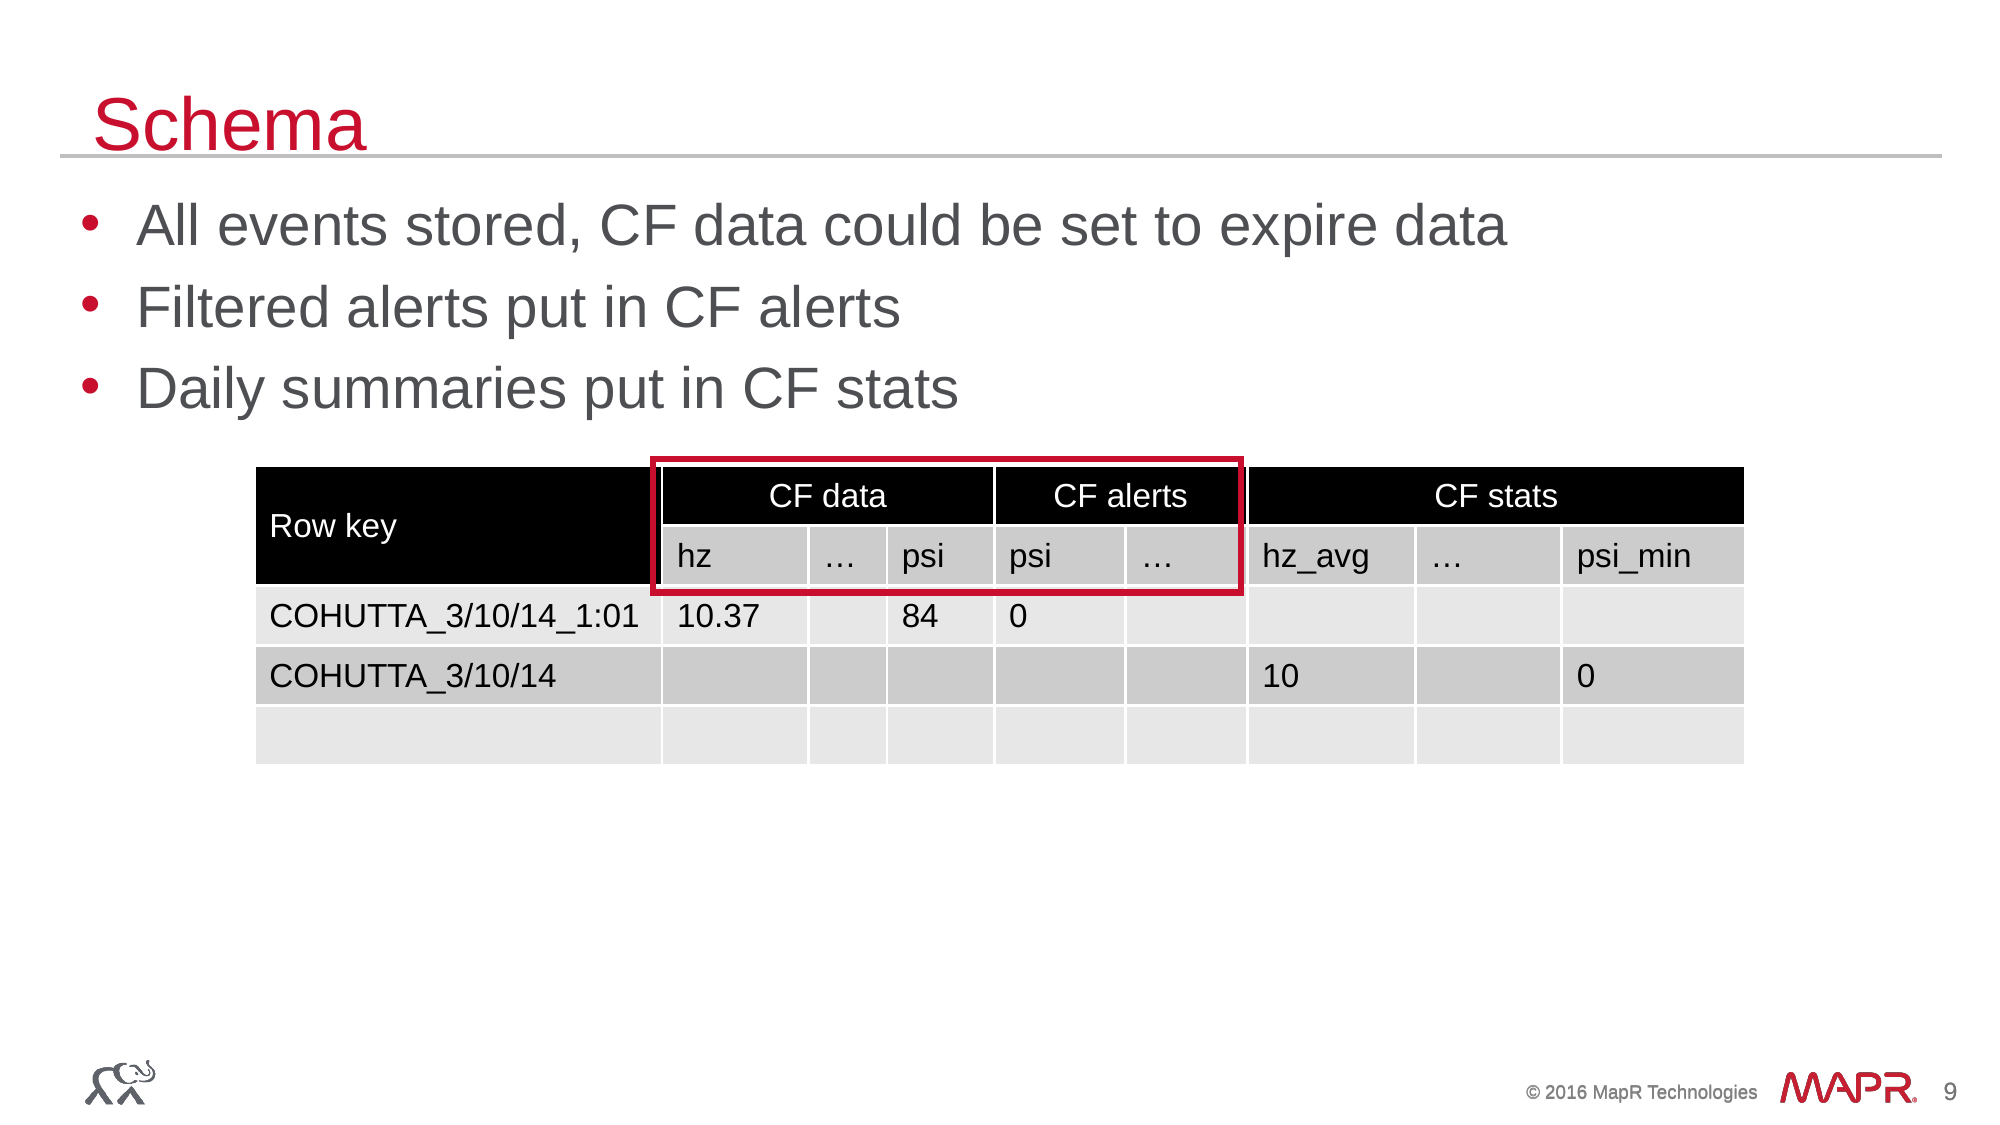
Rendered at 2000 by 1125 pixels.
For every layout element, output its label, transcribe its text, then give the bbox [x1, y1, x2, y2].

table_header Row key [256, 467, 652, 584]
list All events stored, CF data could be set to expire data Filtered alerts put in CF alerts Daily summaries put in CF stats [60, 176, 1941, 1041]
table_cell [1417, 587, 1560, 644]
text_box [652, 458, 1242, 593]
table_cell 0 [996, 593, 1124, 644]
table_cell … [1417, 527, 1560, 584]
table_cell COHUTTA_3/10/14 [256, 647, 661, 704]
table_cell [1249, 587, 1414, 644]
table_cell 0 [1563, 647, 1744, 704]
table_cell [663, 647, 807, 704]
table_cell [810, 647, 886, 704]
table_cell … [1242, 527, 1246, 584]
table_cell [1417, 707, 1560, 764]
table_cell psi_min [1563, 527, 1744, 584]
picture [75, 1041, 167, 1125]
table_cell 84 [888, 593, 993, 644]
table_cell [810, 593, 886, 644]
table_cell [256, 707, 661, 764]
table_cell [888, 647, 993, 704]
table_cell [1417, 647, 1560, 704]
table_cell 10 [1249, 647, 1414, 704]
table_cell COHUTTA_3/10/14_1:01 [256, 587, 661, 644]
table_cell [1563, 587, 1744, 644]
title Schema [72, 45, 1872, 176]
table_cell [888, 707, 993, 764]
table_cell [663, 707, 807, 764]
table_cell hz_avg [1249, 527, 1414, 584]
table_cell [1249, 707, 1414, 764]
table_cell 10.37 [663, 593, 807, 644]
table_cell [1127, 587, 1246, 644]
table_cell [996, 647, 1124, 704]
table_cell [1563, 707, 1744, 764]
table_cell [996, 707, 1124, 764]
table_cell [1127, 647, 1246, 704]
table_cell [810, 707, 886, 764]
table_header CF alerts [1242, 467, 1246, 524]
table_cell [1127, 707, 1246, 764]
table_header CF stats [1249, 467, 1744, 524]
